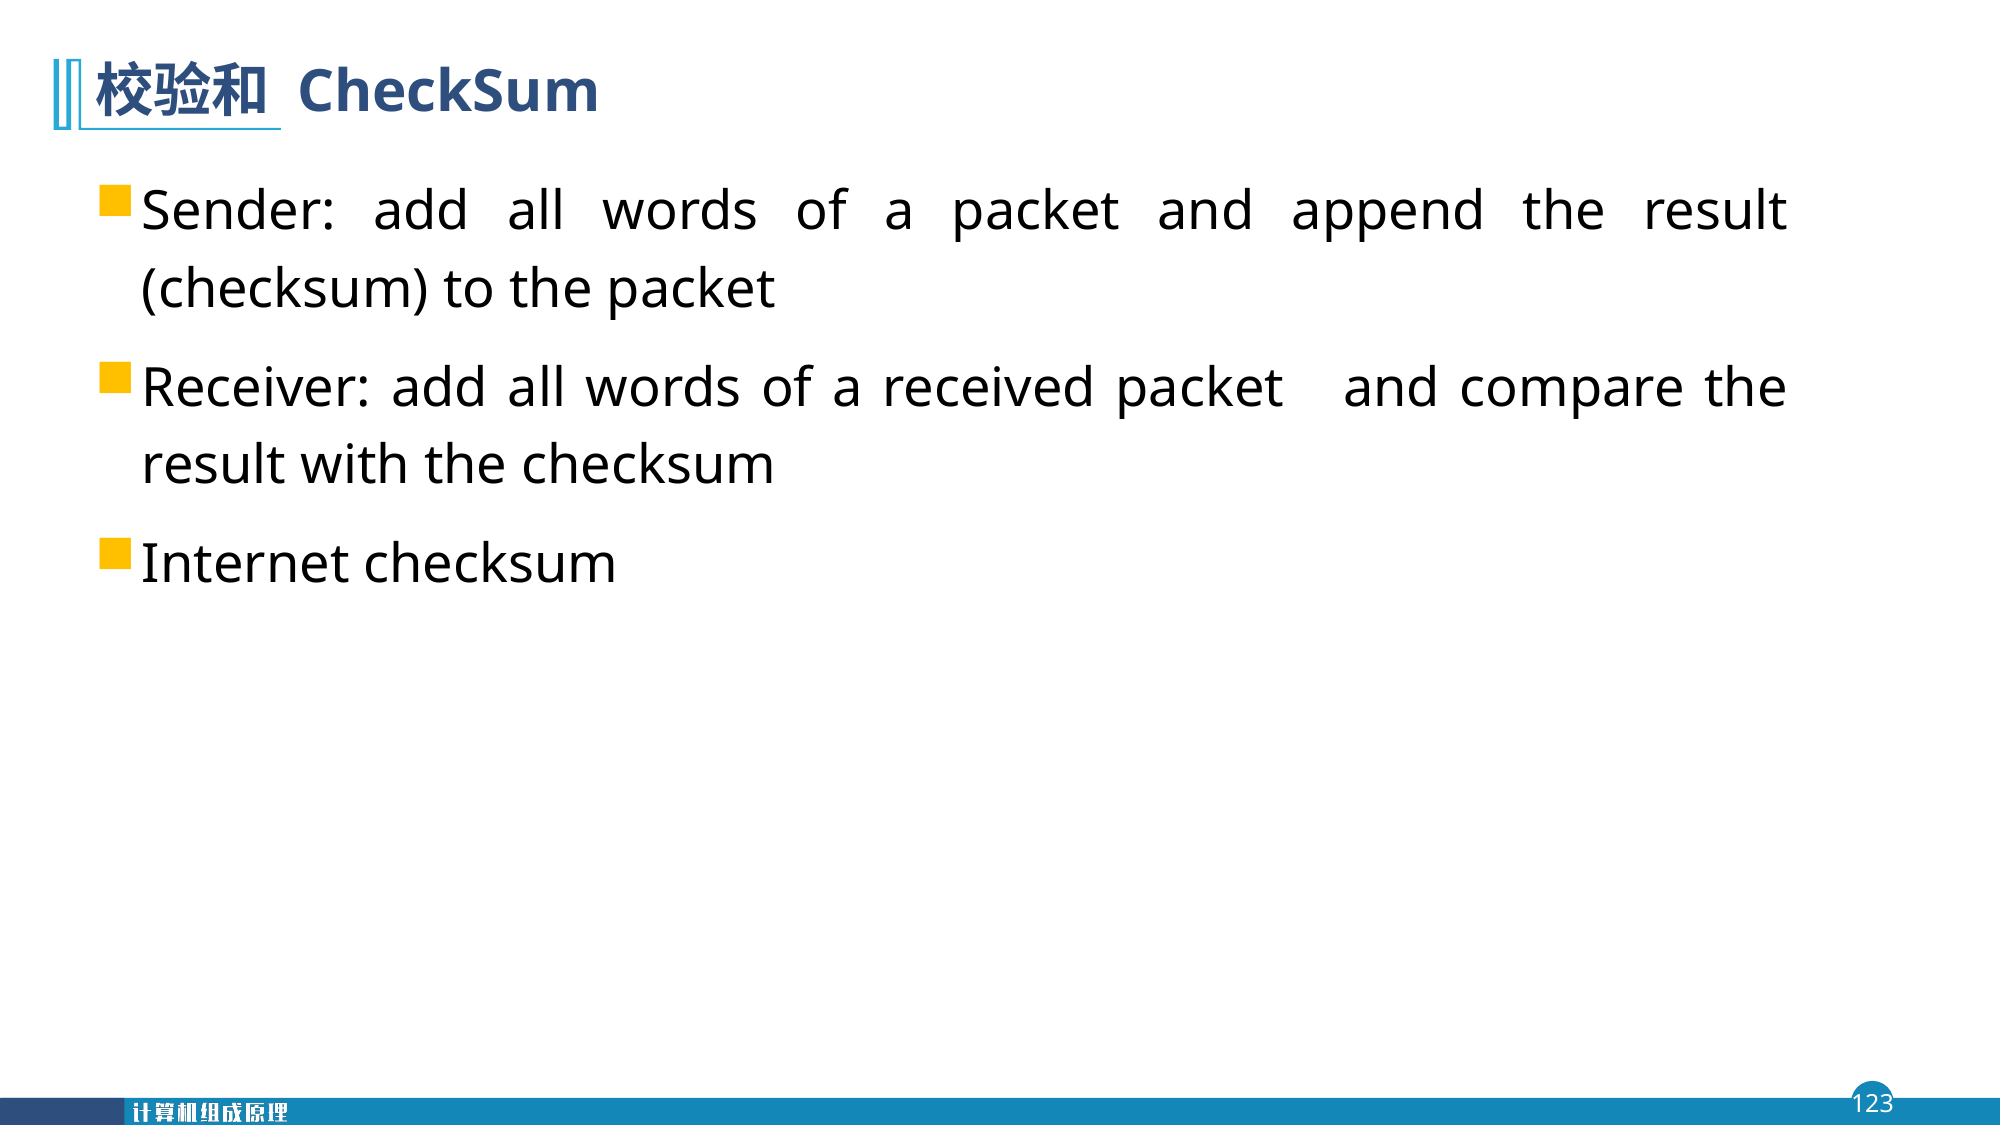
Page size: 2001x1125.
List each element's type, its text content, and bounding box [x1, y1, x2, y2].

title 校验和 CheckSum [80, 42, 1805, 144]
list Sender: add all words of a packet and append the result (checksum) to the packet Receiver: add all words of a received packet and compare the result with the checksum Internet checksum [80, 154, 1805, 1080]
